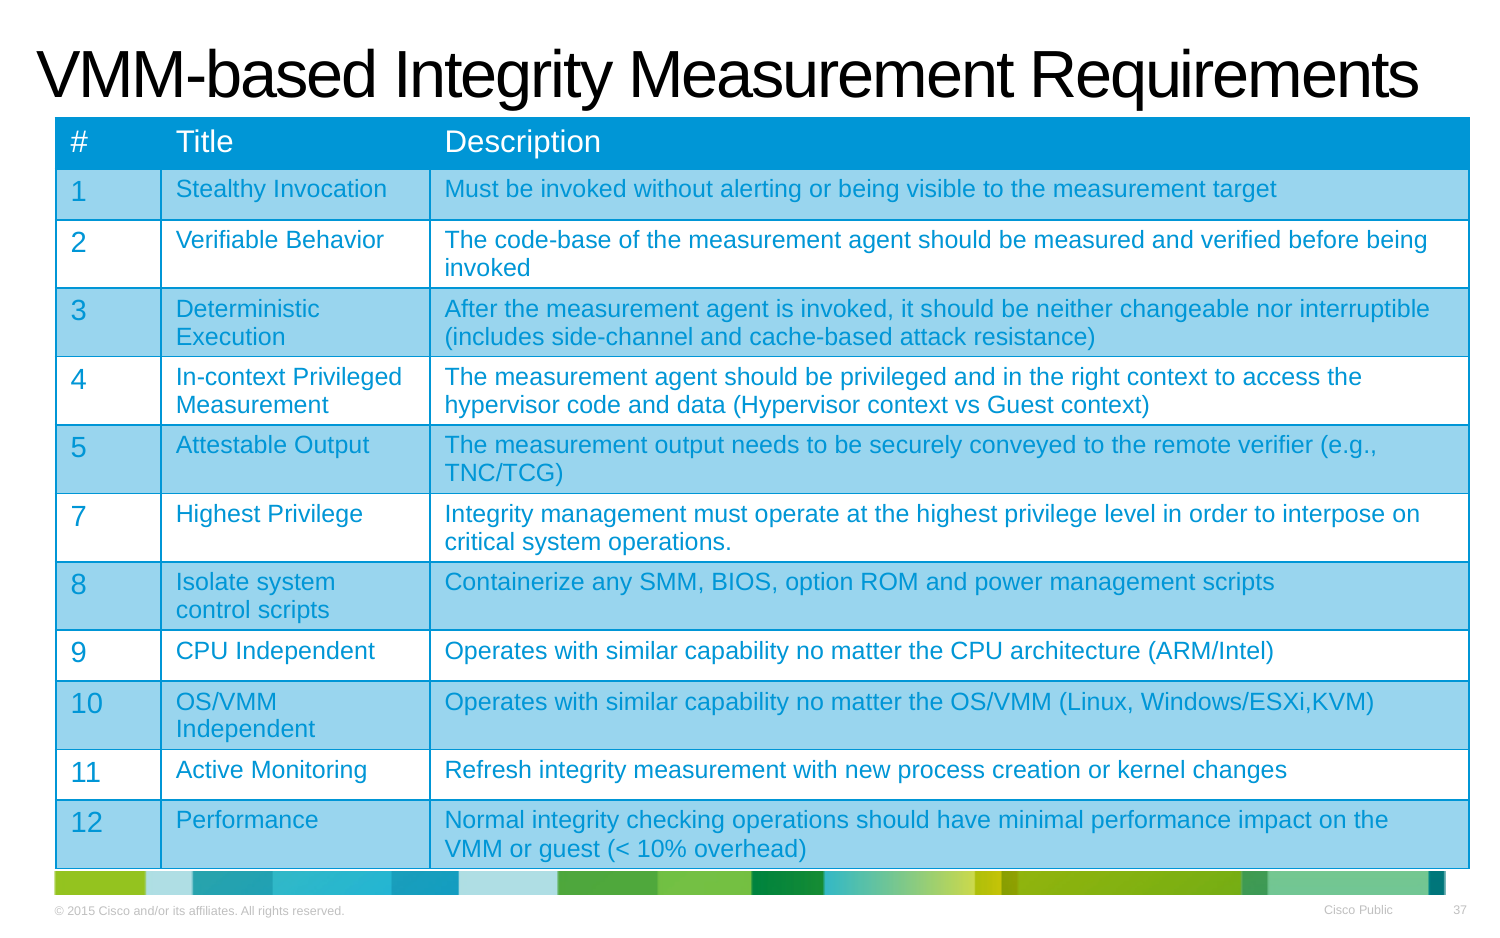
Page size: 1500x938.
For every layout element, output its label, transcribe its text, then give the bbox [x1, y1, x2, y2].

table_cell The measurement output needs to be securely conveyed to the remote verifier (e.g., TNC/TCG) [431, 426, 1468, 493]
table_cell Normal integrity checking operations should have minimal performance impact on the VMM or guest (< 10% overhead) [431, 801, 1468, 868]
table_cell After the measurement agent is invoked, it should be neither changeable nor interruptible (includes side-channel and cache-based attack resistance) [431, 289, 1468, 356]
table_header Description [431, 119, 1468, 168]
table_cell Refresh integrity measurement with new process creation or kernel changes [431, 750, 1468, 799]
table_cell OS/VMM Independent [162, 682, 429, 749]
table_cell Deterministic Execution [162, 289, 429, 356]
table_cell 3 [57, 289, 160, 356]
table_cell 11 [57, 750, 160, 799]
table_cell Verifiable Behavior [162, 221, 429, 287]
table_header # [57, 119, 160, 168]
table_cell Attestable Output [162, 426, 429, 493]
table_cell Integrity management must operate at the highest privilege level in order to interpose on critical system operations. [431, 494, 1468, 561]
table_cell The code-base of the measurement agent should be measured and verified before being invoked [431, 221, 1468, 287]
table_cell Operates with similar capability no matter the CPU architecture (ARM/Intel) [431, 631, 1468, 680]
table_cell 1 [57, 170, 160, 219]
table_cell 12 [57, 801, 160, 868]
table_header Title [162, 119, 429, 168]
table_cell Active Monitoring [162, 750, 429, 799]
table_cell Stealthy Invocation [162, 170, 429, 219]
table_cell CPU Independent [162, 631, 429, 680]
table_cell In-context Privileged Measurement [162, 357, 429, 424]
table_cell 4 [57, 357, 160, 424]
table_cell 8 [57, 563, 160, 629]
table_cell Isolate system control scripts [162, 563, 429, 629]
table_cell 7 [57, 494, 160, 561]
picture [54, 871, 1446, 895]
table_cell Highest Privilege [162, 494, 429, 561]
title VMM-based Integrity Measurement Requirements [22, 3, 1500, 119]
table_cell 5 [57, 426, 160, 493]
table_cell Containerize any SMM, BIOS, option ROM and power management scripts [431, 563, 1468, 629]
table_cell 9 [57, 631, 160, 680]
table_cell The measurement agent should be privileged and in the right context to access the hypervisor code and data (Hypervisor context vs Guest context) [431, 357, 1468, 424]
table_cell 10 [57, 682, 160, 749]
table_cell 2 [57, 221, 160, 287]
table_cell Operates with similar capability no matter the OS/VMM (Linux, Windows/ESXi,KVM) [431, 682, 1468, 749]
table_cell Performance [162, 801, 429, 868]
table_cell Must be invoked without alerting or being visible to the measurement target [431, 170, 1468, 219]
